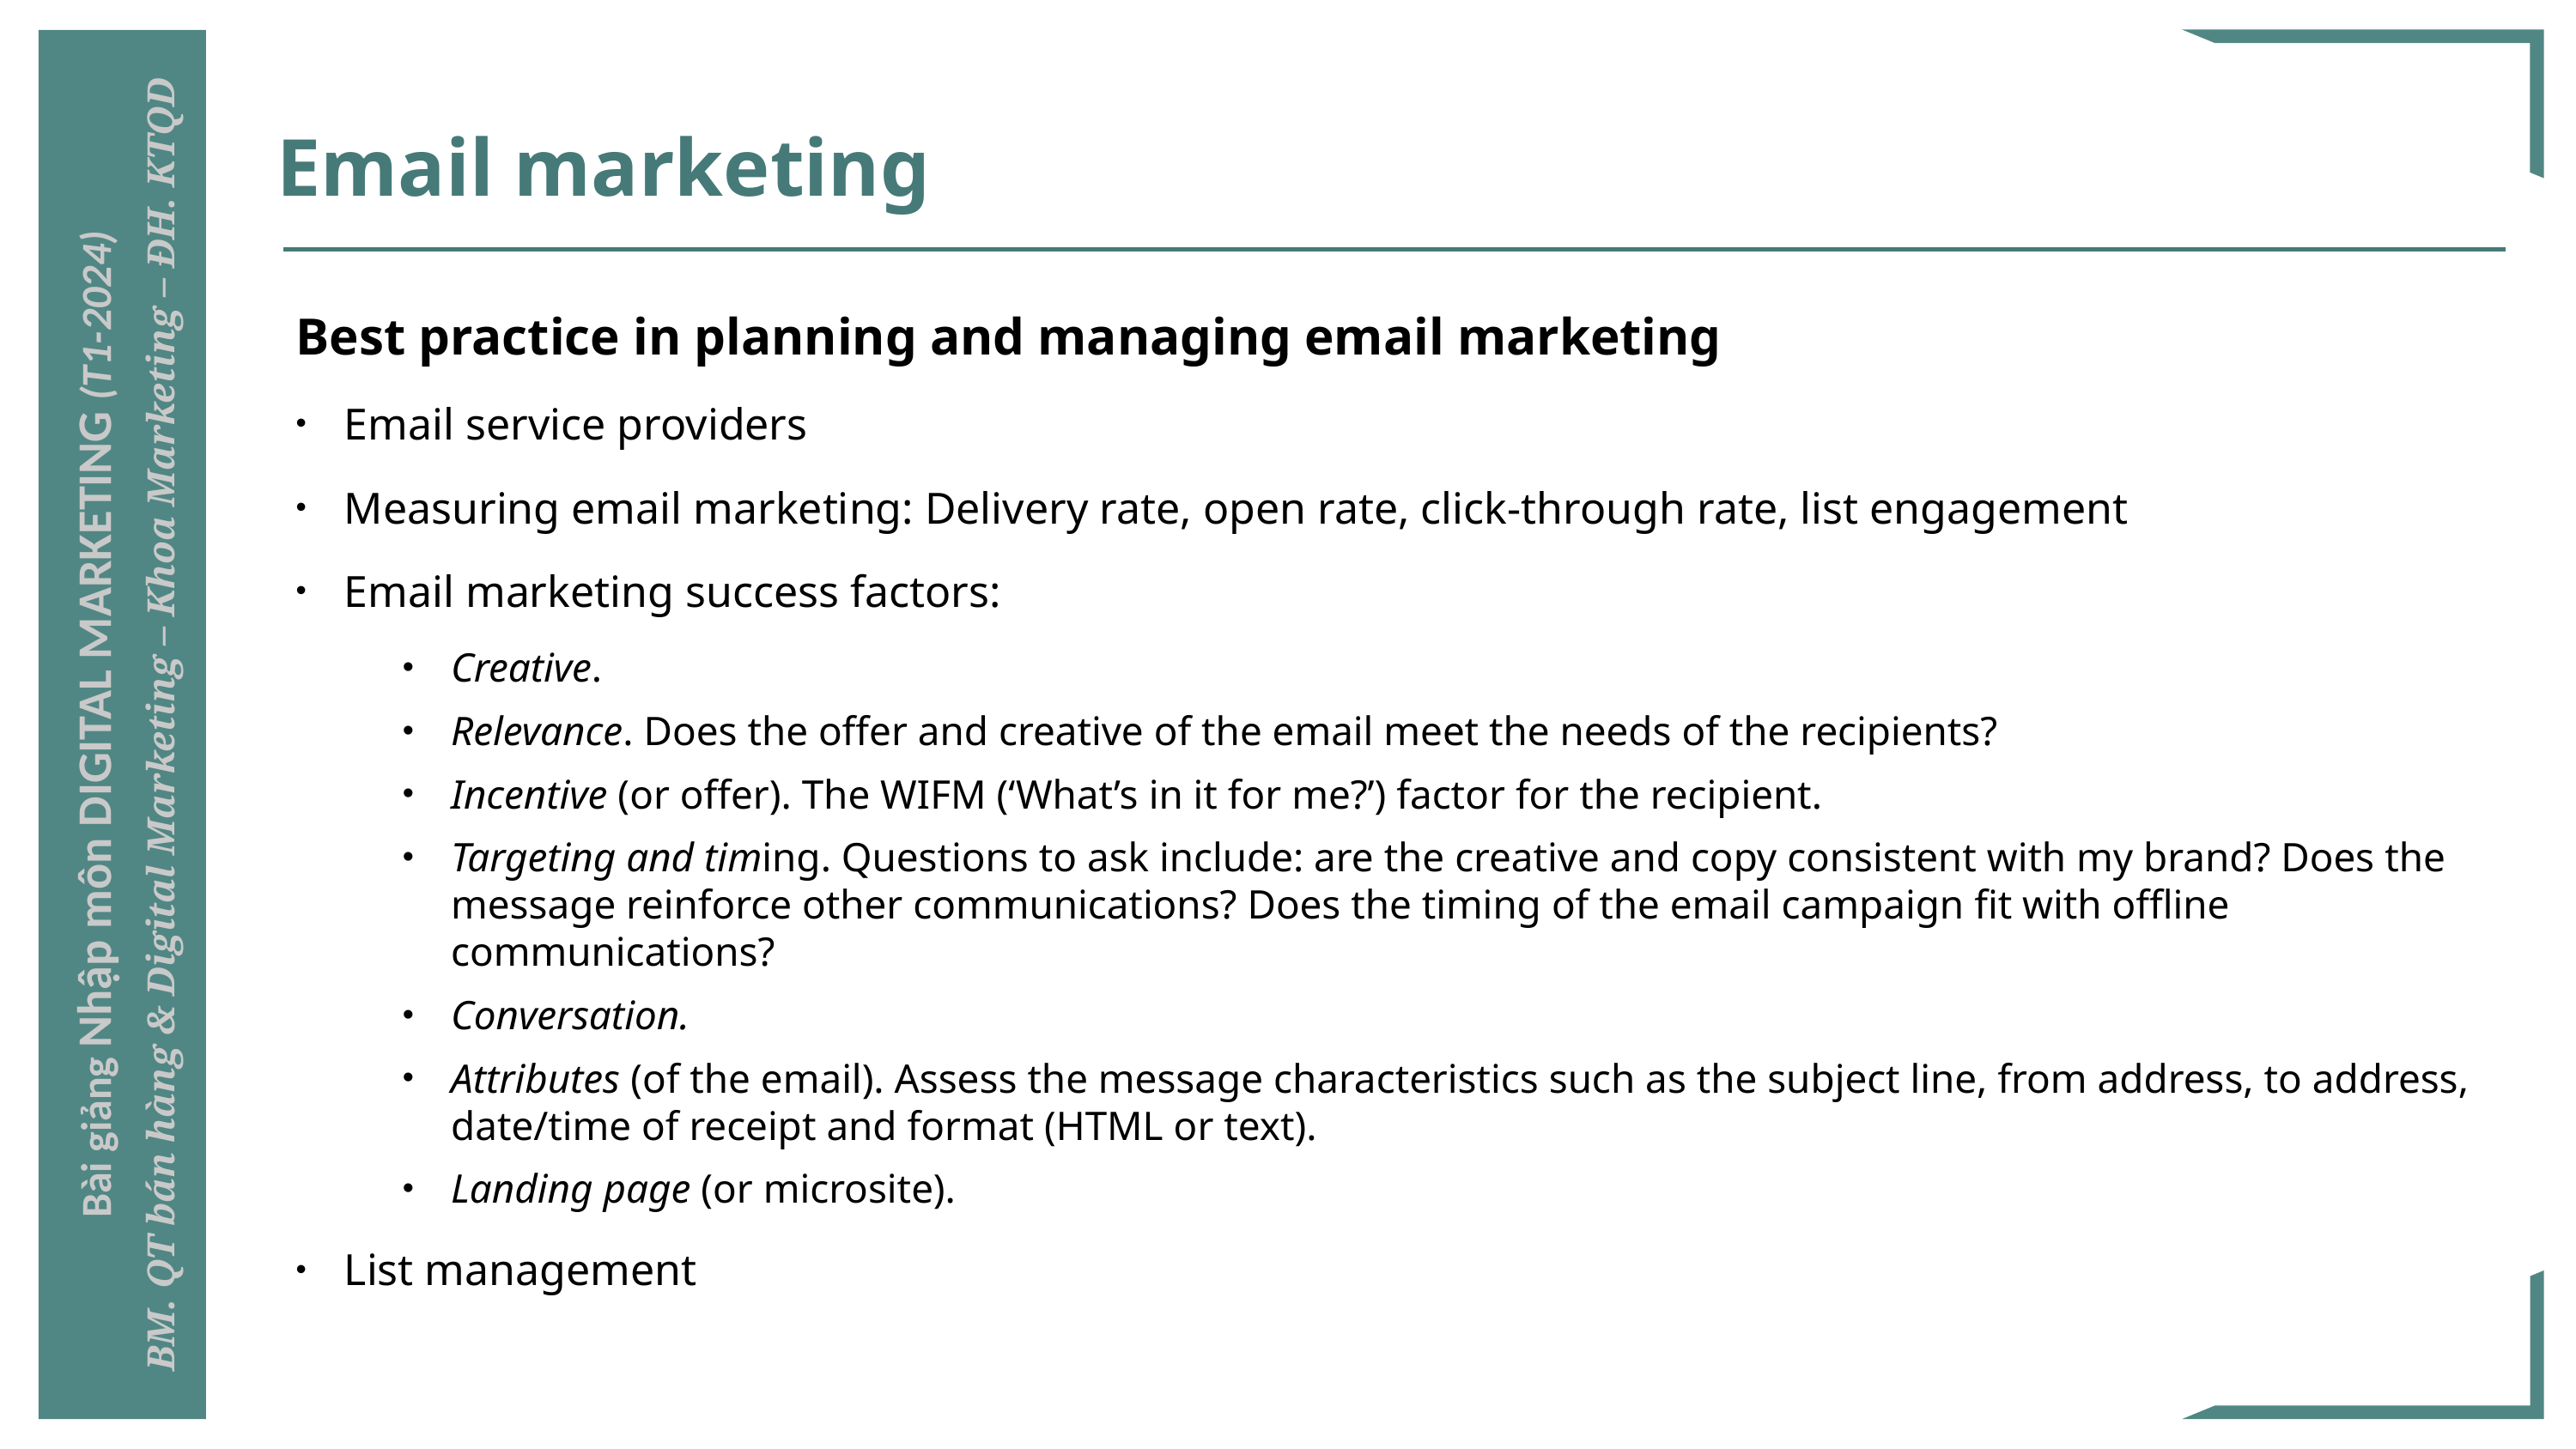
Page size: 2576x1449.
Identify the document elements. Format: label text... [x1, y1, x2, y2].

list Best practice in planning and managing email marketing Email service providers Measuring email marketing: Delivery rate, open rate, click-through rate, list engagement Email marketing success factors: Creative. Relevance. Does the offer and creative of the email meet the needs of the recipients? Incentive (or offer). The WIFM (‘What’s in it for me?’) factor for the recipient. Targeting and timing. Questions to ask include: are the creative and copy consistent with my brand? Does the message reinforce other communications? Does the timing of the email campaign fit with offline communications? Conversation. Attributes (of the email). Assess the message characteristics such as the subject line, from address, to address, date/time of receipt and format (HTML or text). Landing page (or microsite). List management [283, 286, 2506, 1401]
title Email marketing [264, 58, 2544, 282]
